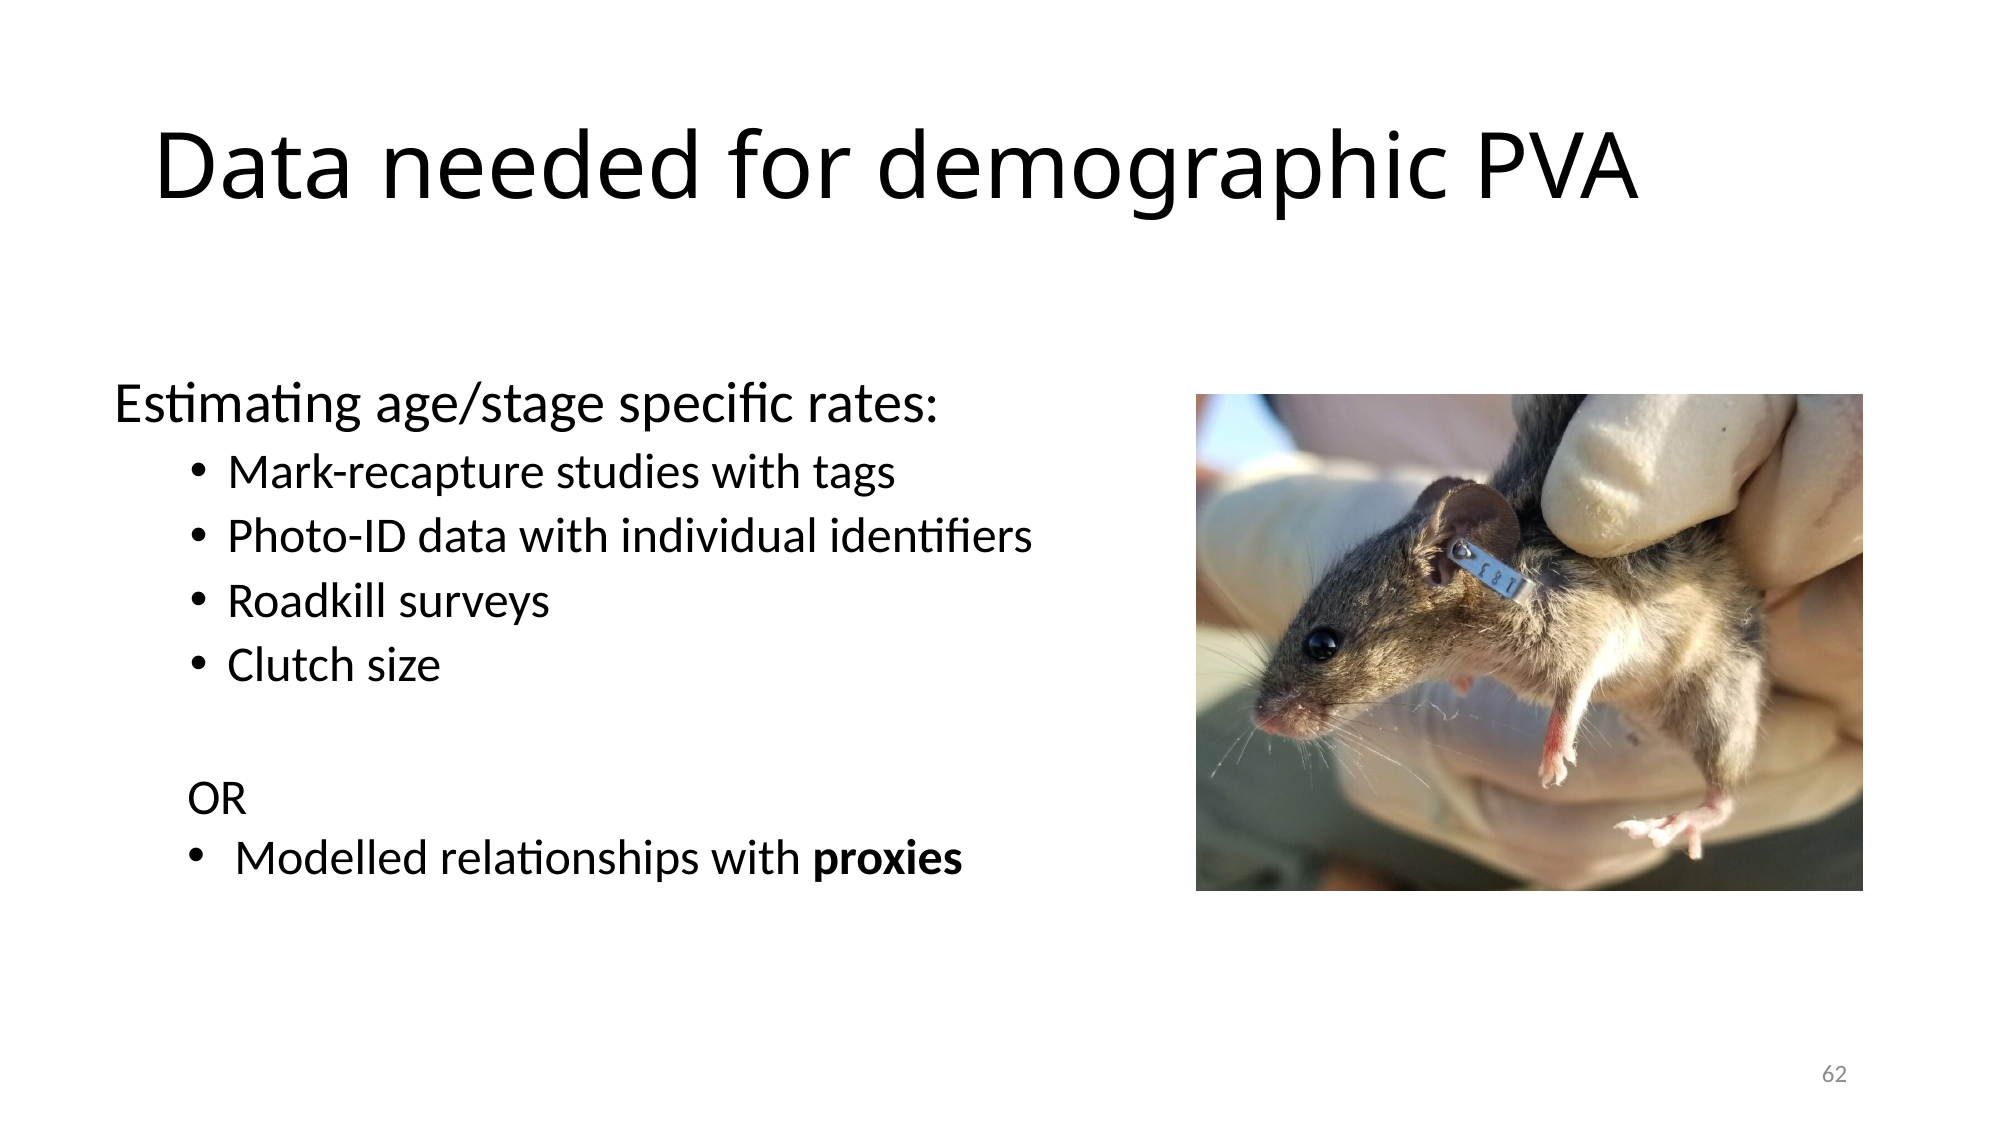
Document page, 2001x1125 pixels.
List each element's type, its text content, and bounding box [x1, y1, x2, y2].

slide_number 62 [1412, 1042, 1863, 1103]
text_box OR Modelled relationships with proxies [97, 756, 1099, 892]
picture [1196, 394, 1863, 891]
list Estimating age/stage specific rates: Mark-recapture studies with tags Photo-ID data with individual identifiers Roadkill surveys Clutch size [99, 364, 1148, 891]
title Data needed for demographic PVA [137, 59, 1863, 278]
